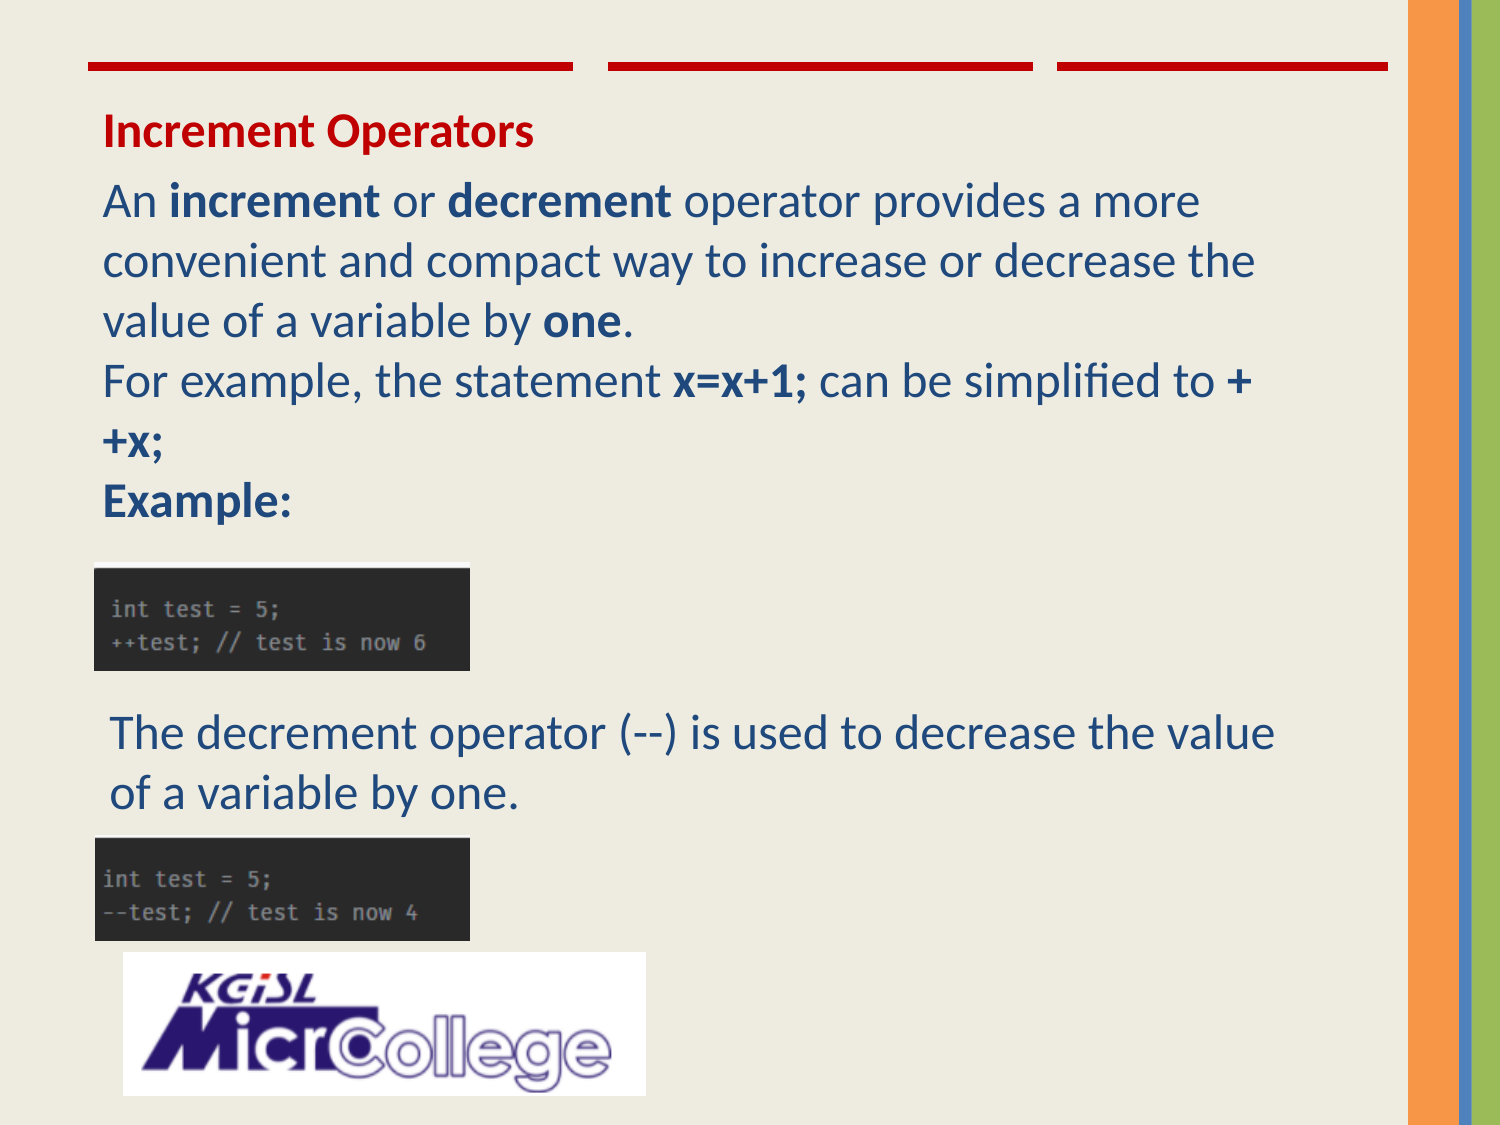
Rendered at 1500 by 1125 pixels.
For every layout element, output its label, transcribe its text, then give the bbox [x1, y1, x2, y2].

text_box The decrement operator (--) is used to decrease the value of a variable by one. [94, 692, 1306, 828]
list Increment Operators An increment or decrement operator provides a more convenient and compact way to increase or decrease the value of a variable by one. For example, the statement x=x+1; can be simplified to ++x; Example: [87, 90, 1313, 1100]
picture [94, 562, 470, 671]
picture [95, 835, 470, 941]
picture [123, 951, 647, 1097]
